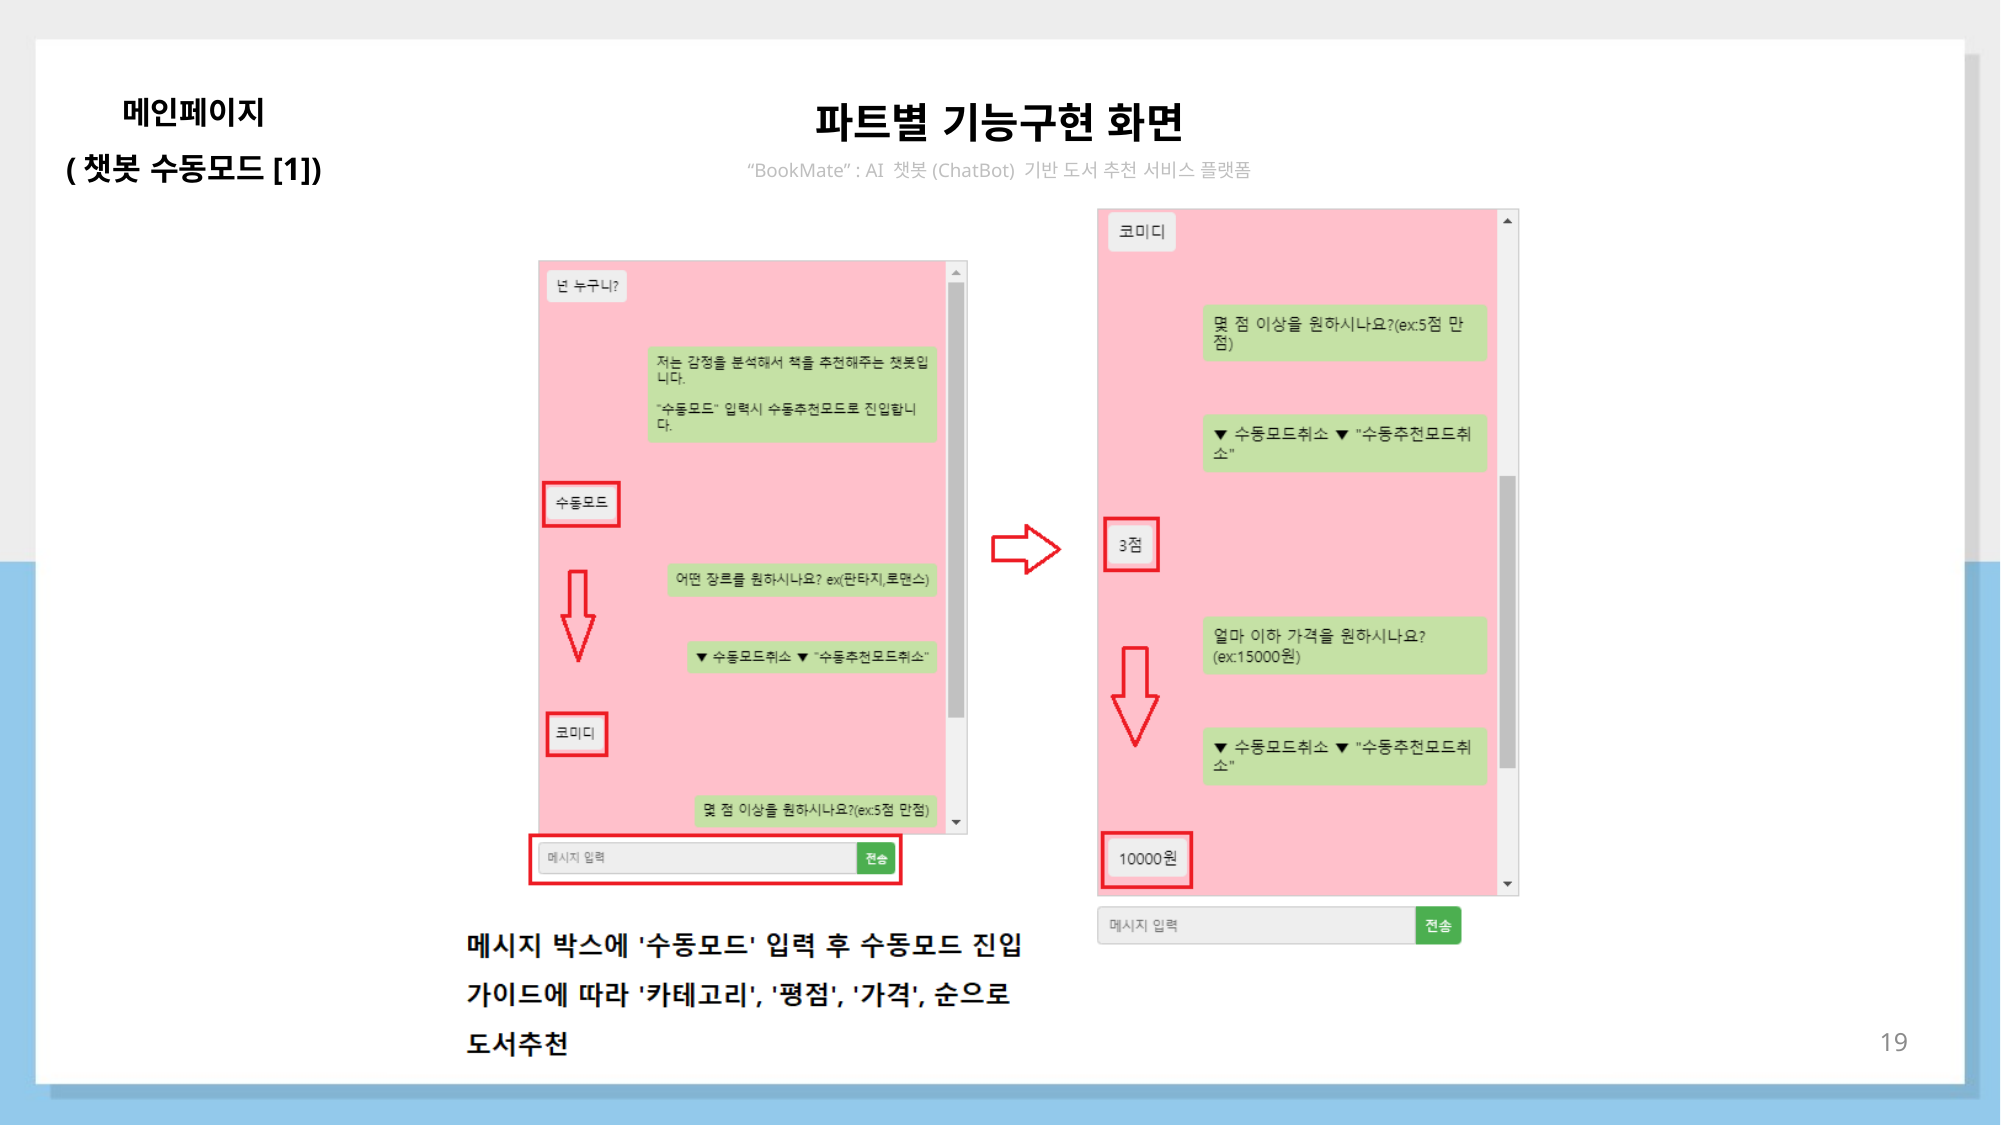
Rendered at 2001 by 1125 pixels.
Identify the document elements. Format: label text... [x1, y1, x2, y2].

picture [0, 0, 2001, 1125]
text_box 메인페이지 (챗봇 수동모드[1]) [38, 67, 350, 195]
slide_number 19 [1613, 1013, 1924, 1074]
text_box 파트별 기능구현 화면 “BookMate” : AI 챗봇(ChatBot) 기반 도서 추천 서비스 플랫폼 [717, 64, 1283, 189]
